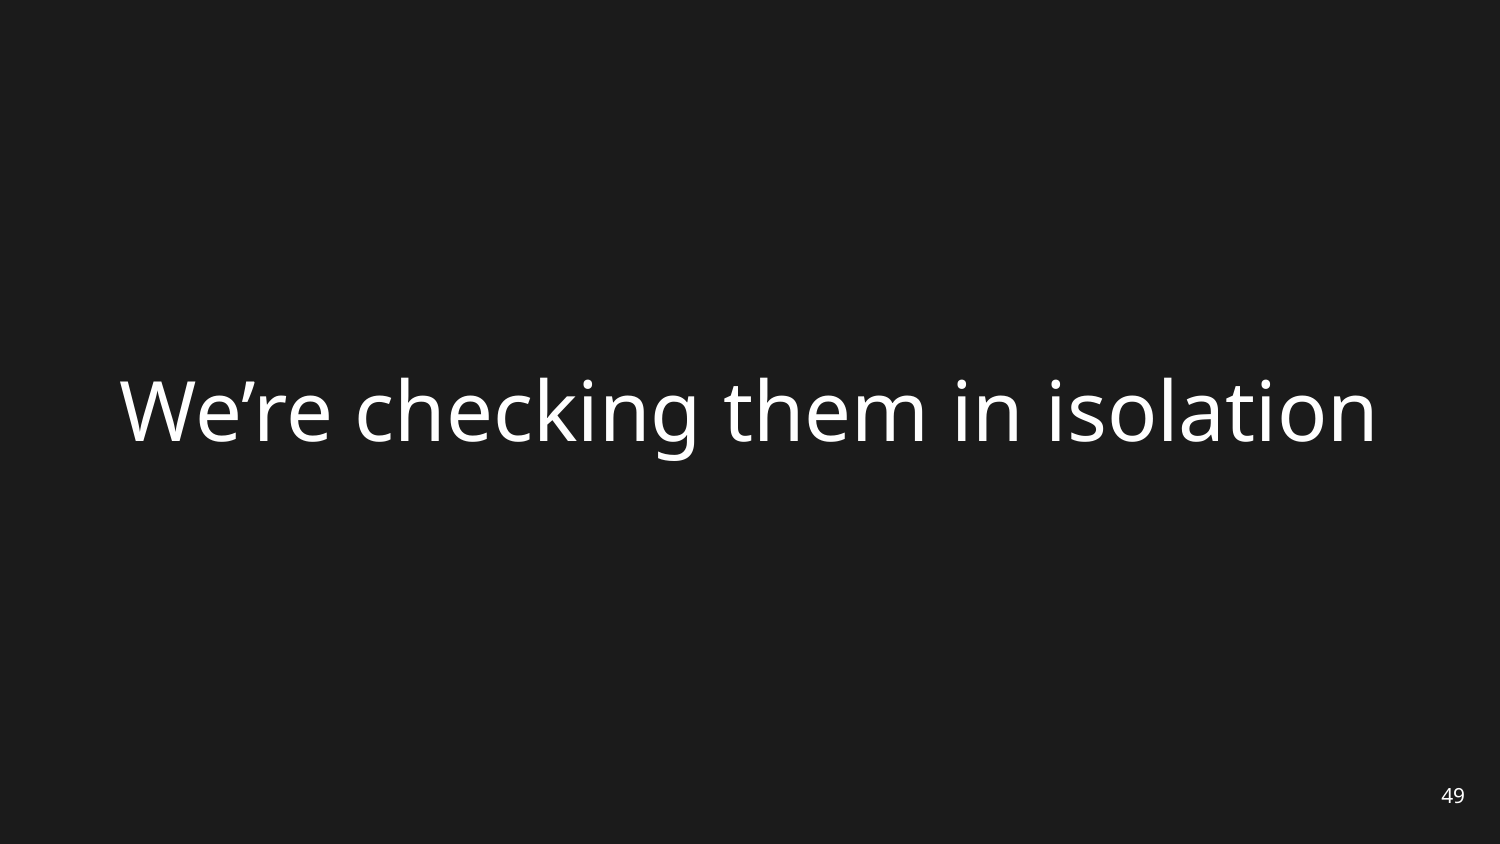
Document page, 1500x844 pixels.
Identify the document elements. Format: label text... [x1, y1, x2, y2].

slide_number 49 [1389, 764, 1480, 830]
title We’re checking them in isolation [51, 72, 1449, 753]
